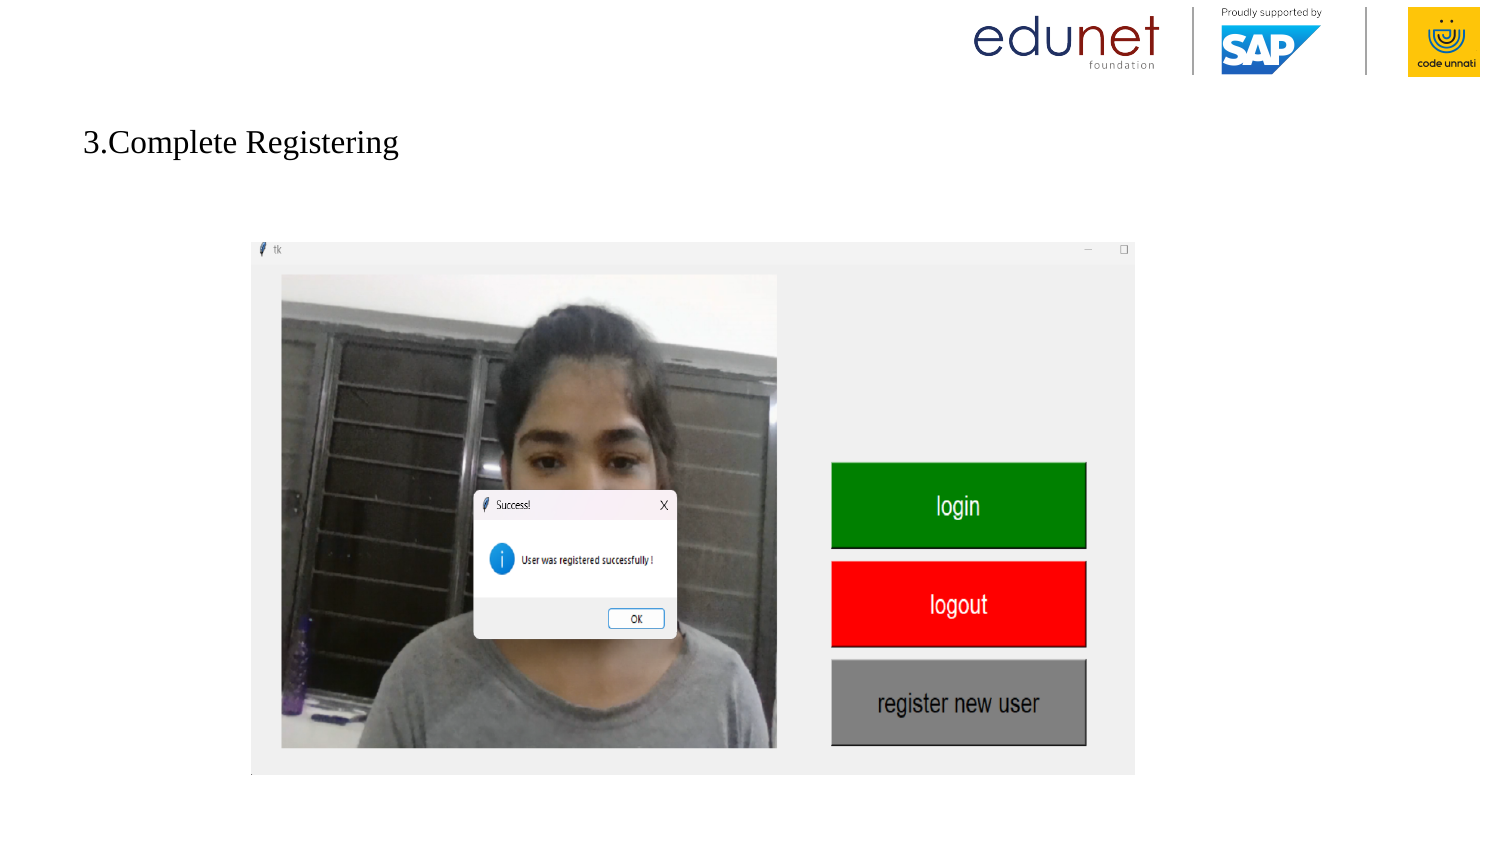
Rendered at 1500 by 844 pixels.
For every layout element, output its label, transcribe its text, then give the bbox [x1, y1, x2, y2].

picture [1221, 8, 1322, 75]
picture [966, 8, 1168, 76]
picture [1408, 7, 1480, 77]
text_box 3.Complete Registering [68, 112, 482, 168]
picture [250, 242, 1135, 775]
